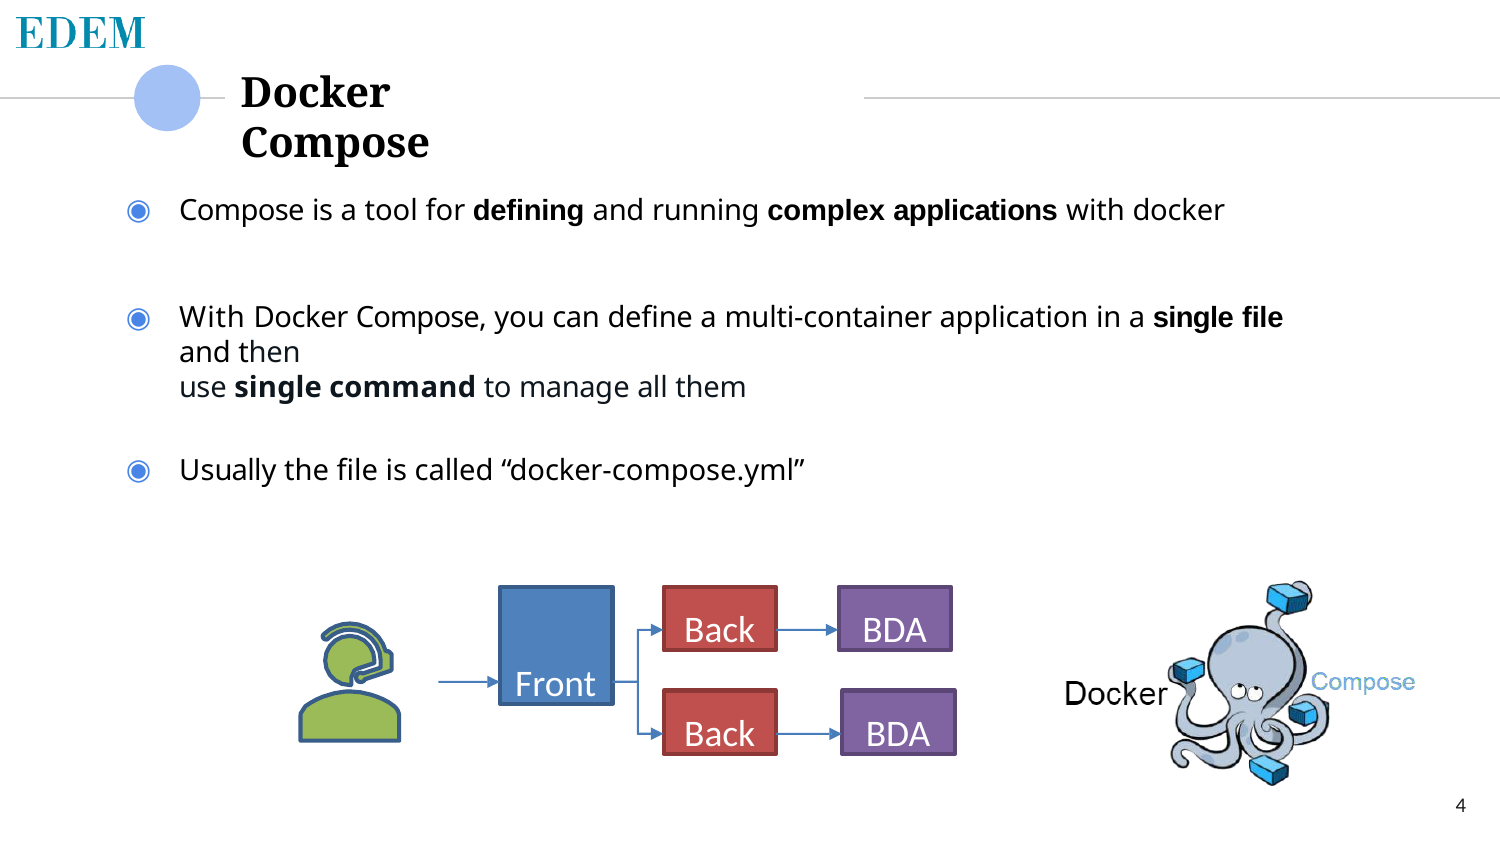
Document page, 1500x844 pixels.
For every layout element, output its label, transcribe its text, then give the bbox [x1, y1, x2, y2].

picture [1065, 580, 1415, 786]
text_box BDA [842, 690, 955, 755]
picture [57, 19, 69, 48]
text_box <número> [1446, 794, 1473, 817]
text_box Back [663, 690, 776, 755]
picture [16, 19, 20, 48]
picture [116, 27, 123, 48]
picture [141, 19, 145, 48]
text_box BDA [838, 586, 951, 651]
text_box [775, 623, 839, 637]
picture [122, 17, 135, 48]
text_box [438, 675, 500, 689]
title Docker Compose [238, 63, 573, 188]
text_box Front [500, 586, 613, 704]
text_box [612, 623, 664, 740]
text_box Compose is a tool for deﬁning and running complex applications with docker With Docker Compose, you can deﬁne a multi-container application in a single ﬁle and then use single command to manage all them Usually the ﬁle is called “docker-compose.yml” [123, 188, 1337, 486]
picture [27, 17, 50, 48]
text_box [775, 727, 842, 741]
picture [67, 17, 84, 48]
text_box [300, 623, 400, 741]
picture [90, 17, 113, 48]
text_box Back [663, 586, 776, 651]
